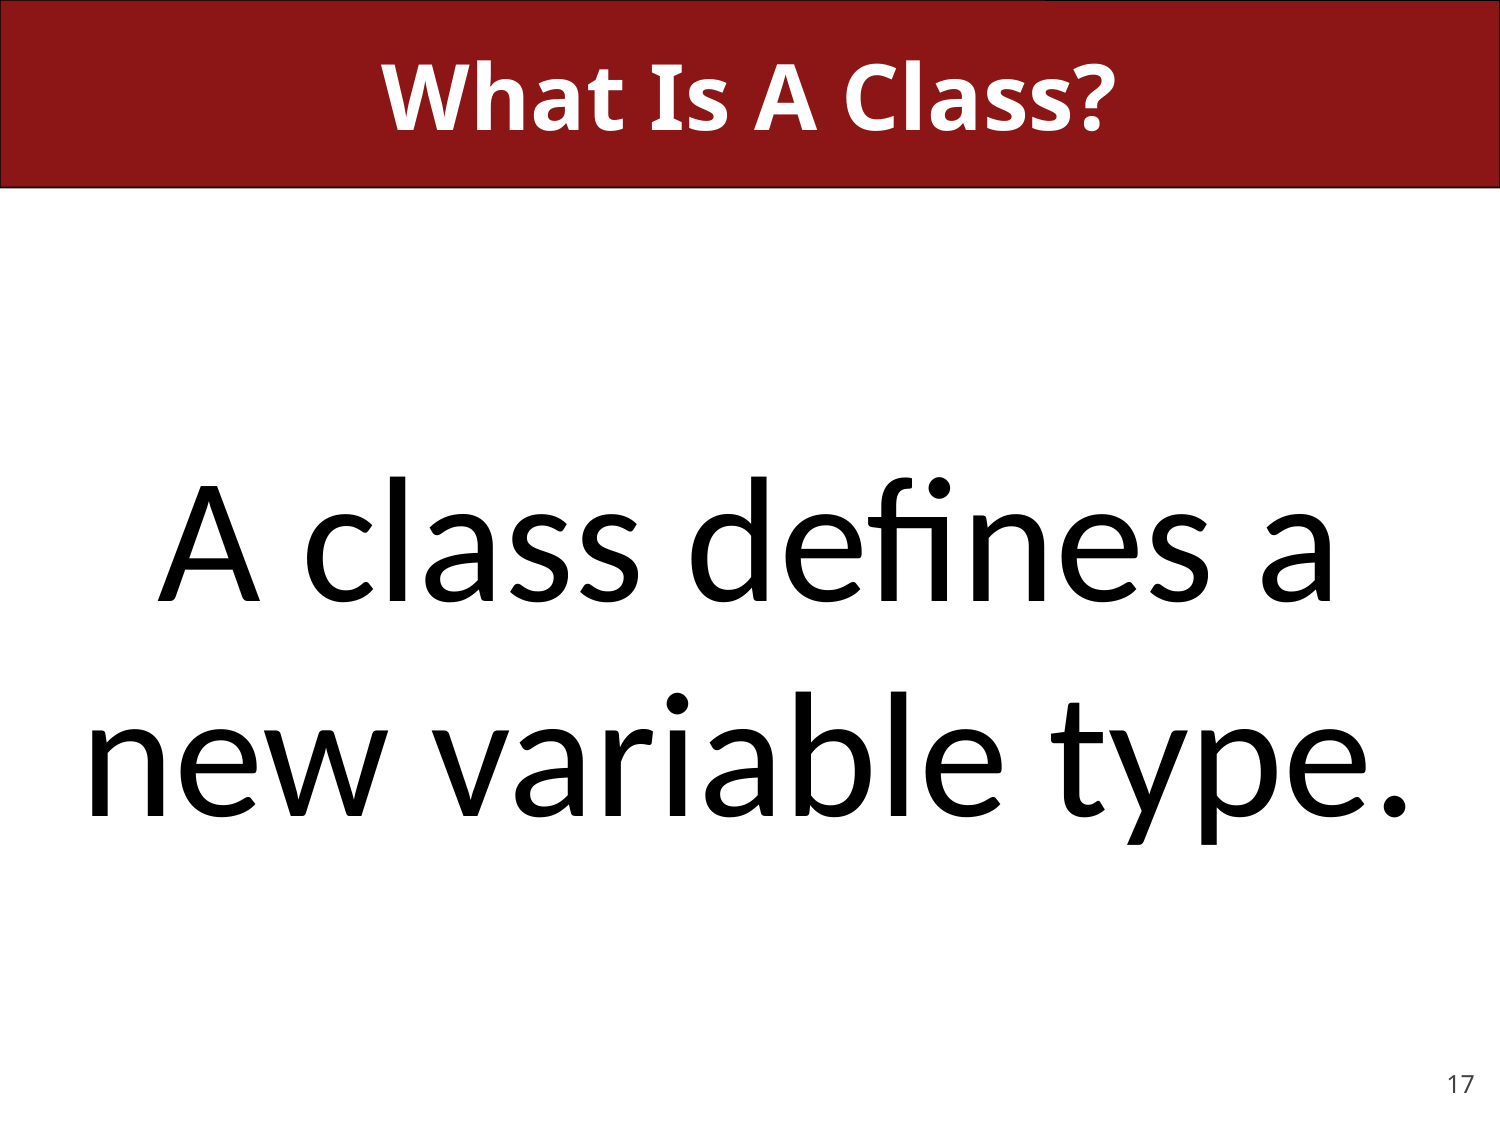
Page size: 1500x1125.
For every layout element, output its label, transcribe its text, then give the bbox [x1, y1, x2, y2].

title What Is A Class? [75, 0, 1425, 188]
list A class defines a new variable type. [24, 212, 1475, 1063]
